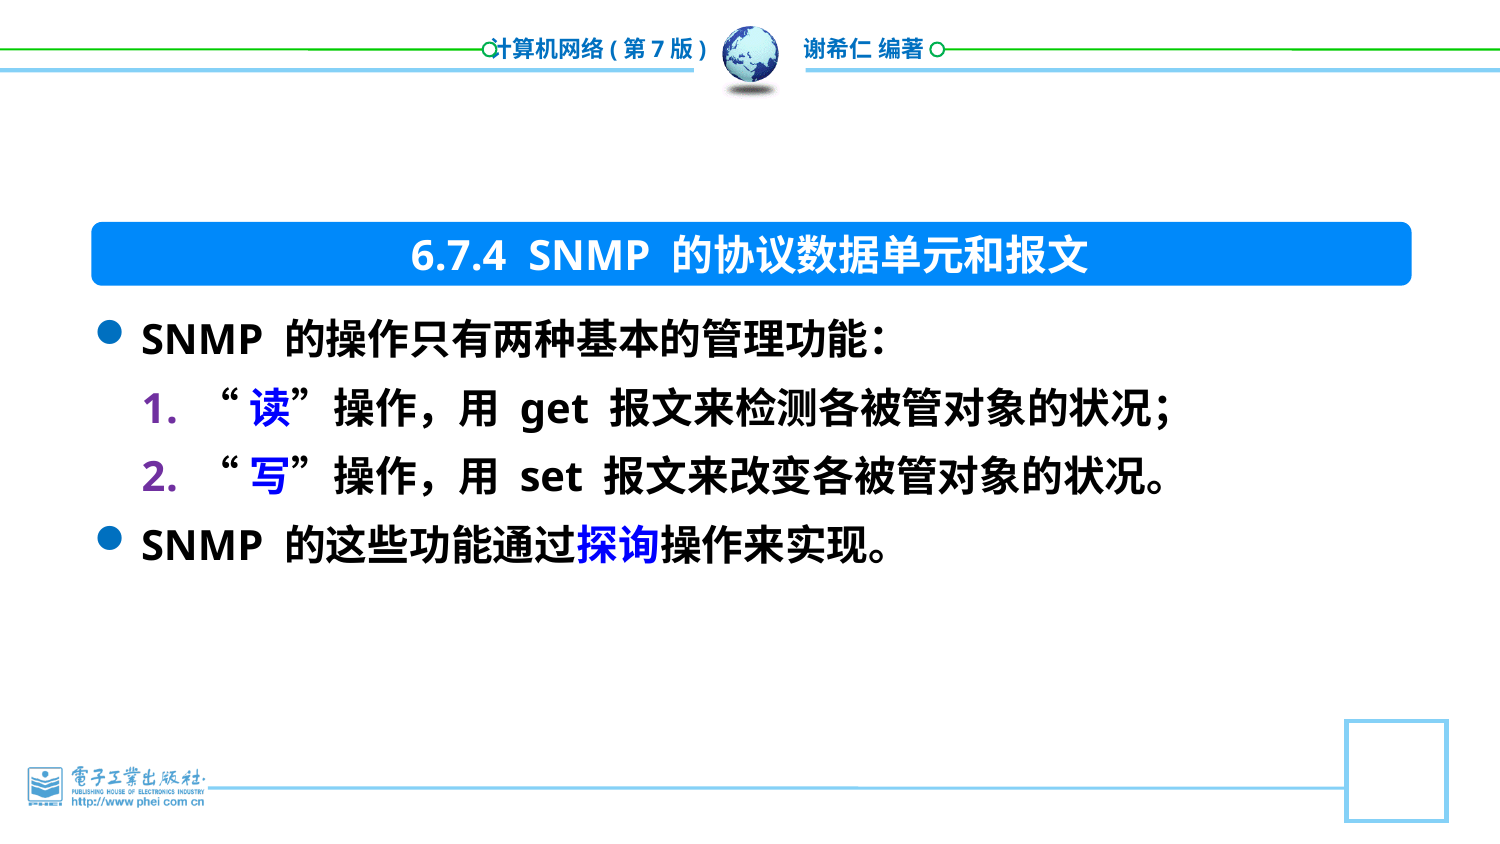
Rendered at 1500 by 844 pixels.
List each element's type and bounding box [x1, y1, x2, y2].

picture [23, 764, 208, 809]
text_box [79, 221, 1412, 577]
picture [720, 24, 780, 100]
